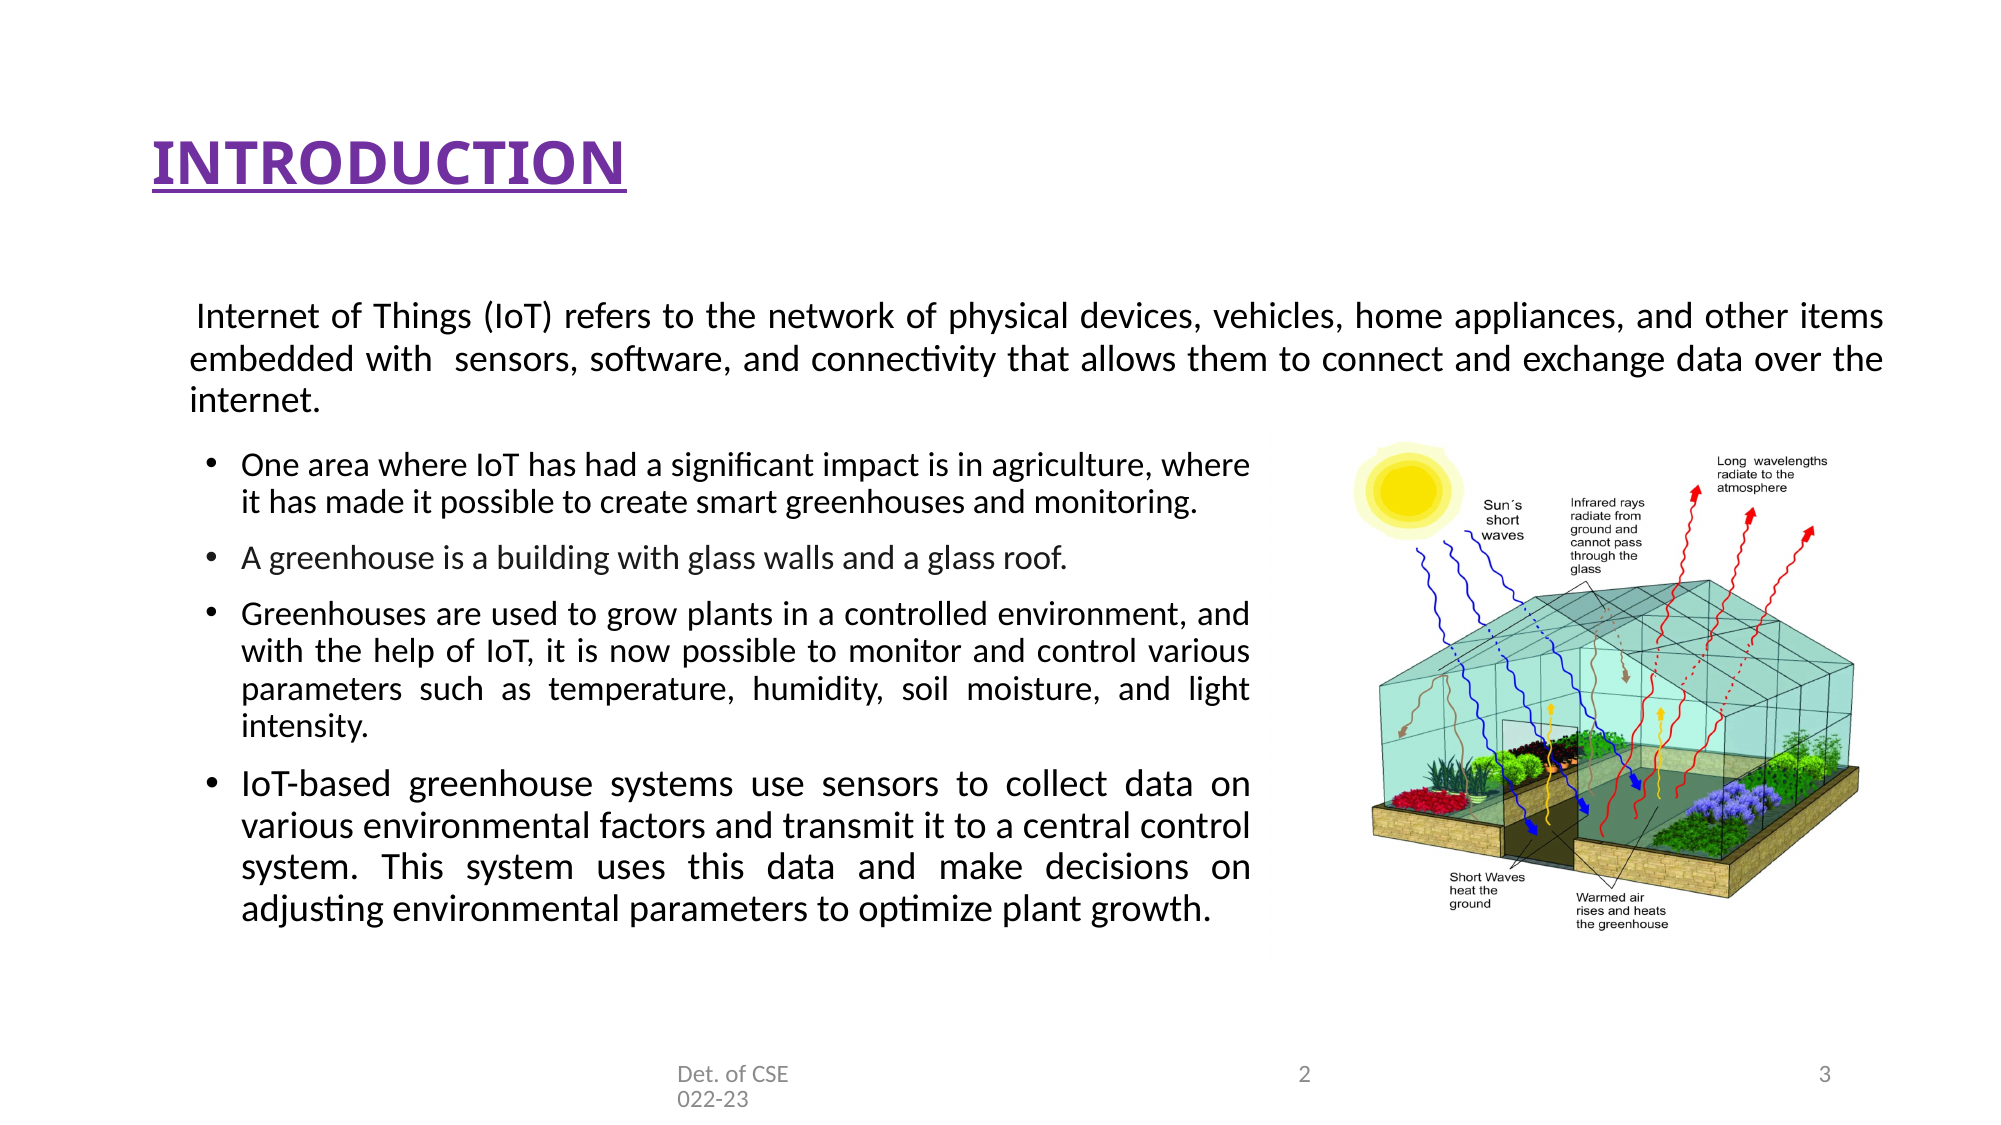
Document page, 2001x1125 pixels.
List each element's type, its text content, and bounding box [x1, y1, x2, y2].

slide_number 3 [1412, 1042, 1863, 1103]
title INTRODUCTION [137, 59, 1863, 278]
picture [1266, 421, 1998, 960]
list One area where IoT has had a significant impact is in agriculture, where it has made it possible to create smart greenhouses and monitoring. A greenhouse is a building with glass walls and a glass roof. Greenhouses are used to grow plants in a controlled environment, and with the help of IoT, it is now possible to monitor and control various parameters such as temperature, humidity, soil moisture, and light intensity. IoT-based greenhouse systems use sensors to collect data on various environmental factors and transmit it to a central control system. This system uses this data and make decisions on adjusting environmental parameters to optimize plant growth. [190, 439, 1267, 1017]
list Internet of Things (IoT) refers to the network of physical devices, vehicles, home appliances, and other items embedded with sensors, software, and connectivity that allows them to connect and exchange data over the internet. [139, 278, 1899, 429]
footer Det. of CSE 2022-23 [662, 1042, 1338, 1103]
